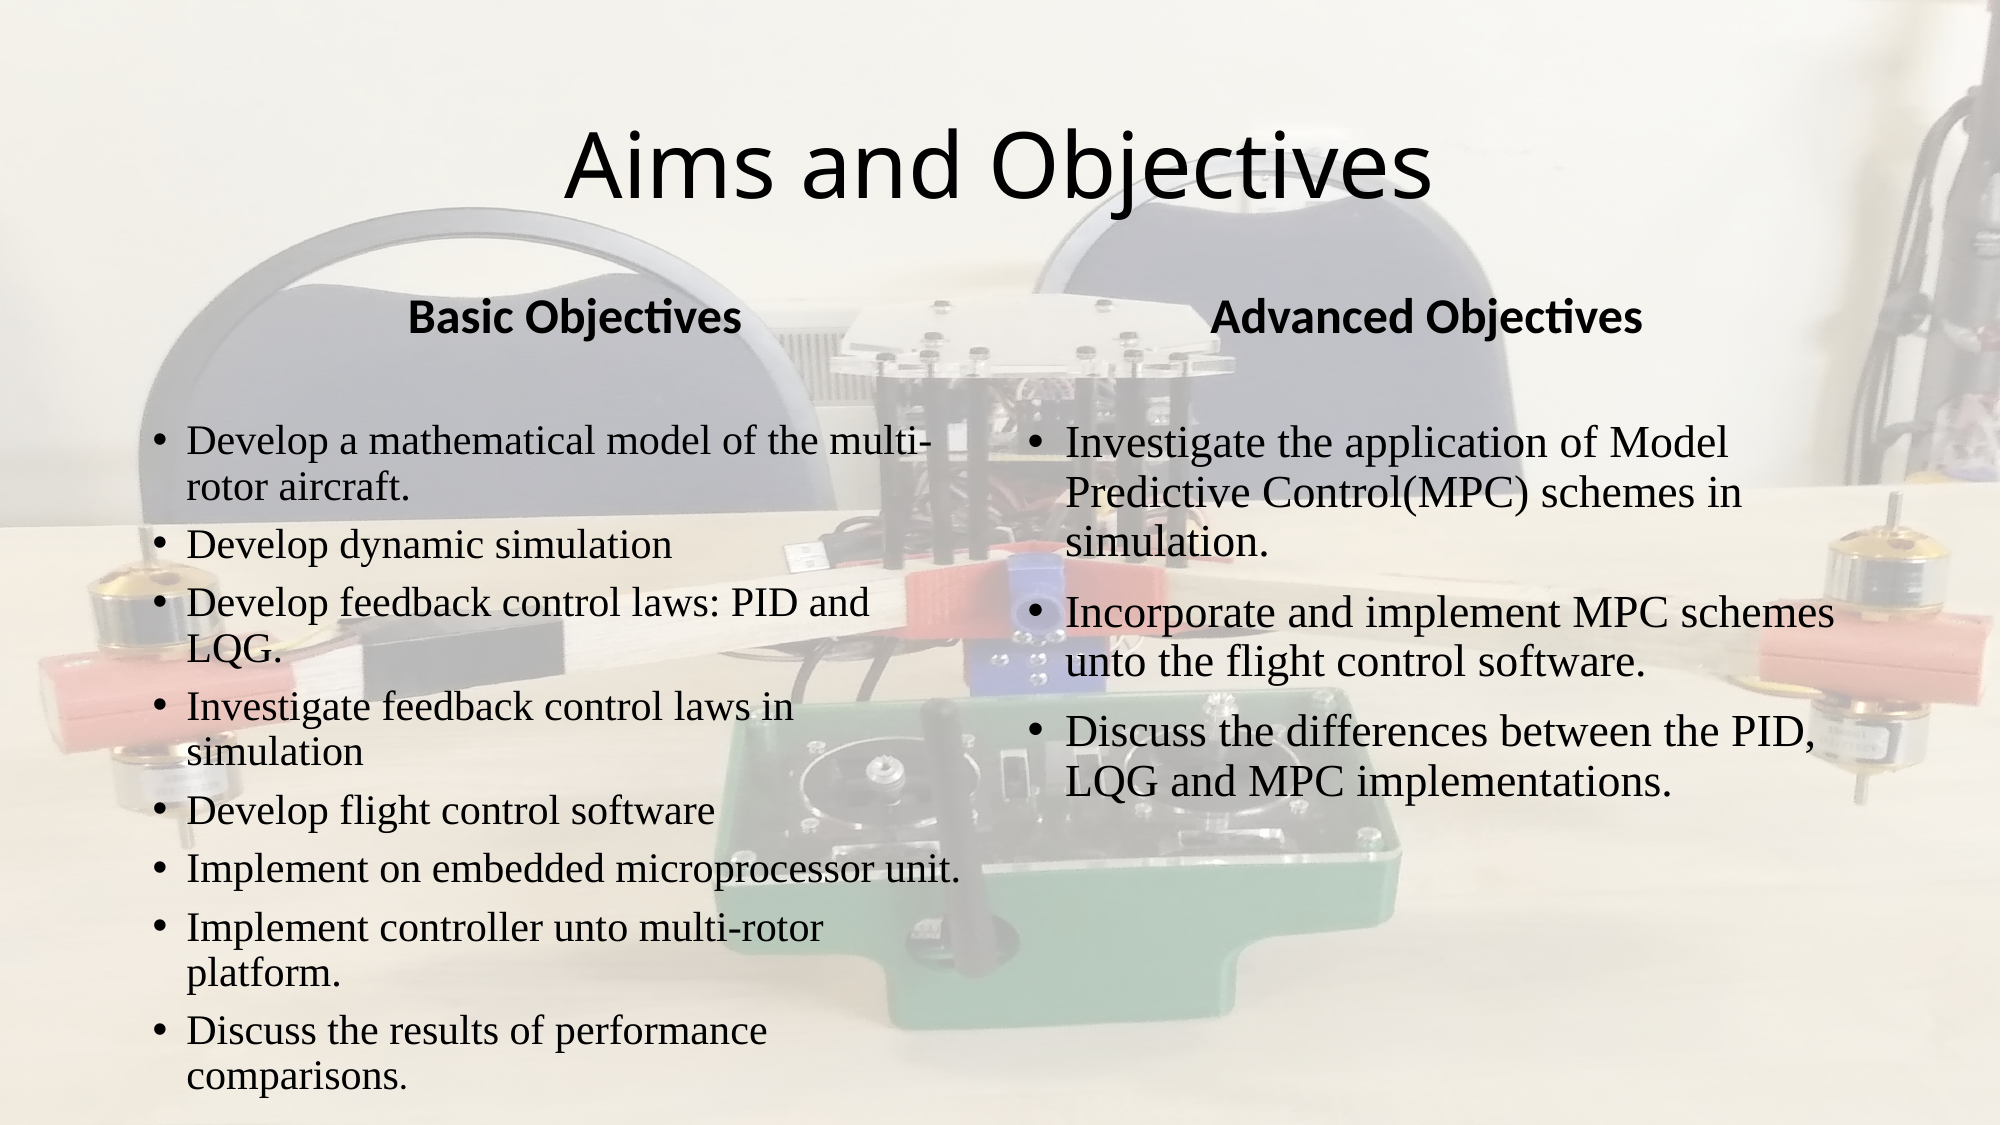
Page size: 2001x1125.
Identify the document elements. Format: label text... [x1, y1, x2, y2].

title Aims and Objectives [137, 59, 1863, 278]
list Basic Objectives [152, 277, 999, 352]
list Investigate the application of Model Predictive Control(MPC) schemes in simulation. Incorporate and implement MPC schemes unto the flight control software. Discuss the differences between the PID, LQG and MPC implementations. [1012, 410, 1892, 1125]
list Develop a mathematical model of the multi-rotor aircraft. Develop dynamic simulation Develop feedback control laws: PID and LQG. Investigate feedback control laws in simulation Develop flight control software Implement on embedded microprocessor unit. Implement controller unto multi-rotor platform. Discuss the results of performance comparisons. [137, 410, 984, 1125]
list Advanced Objectives [1001, 277, 1853, 352]
